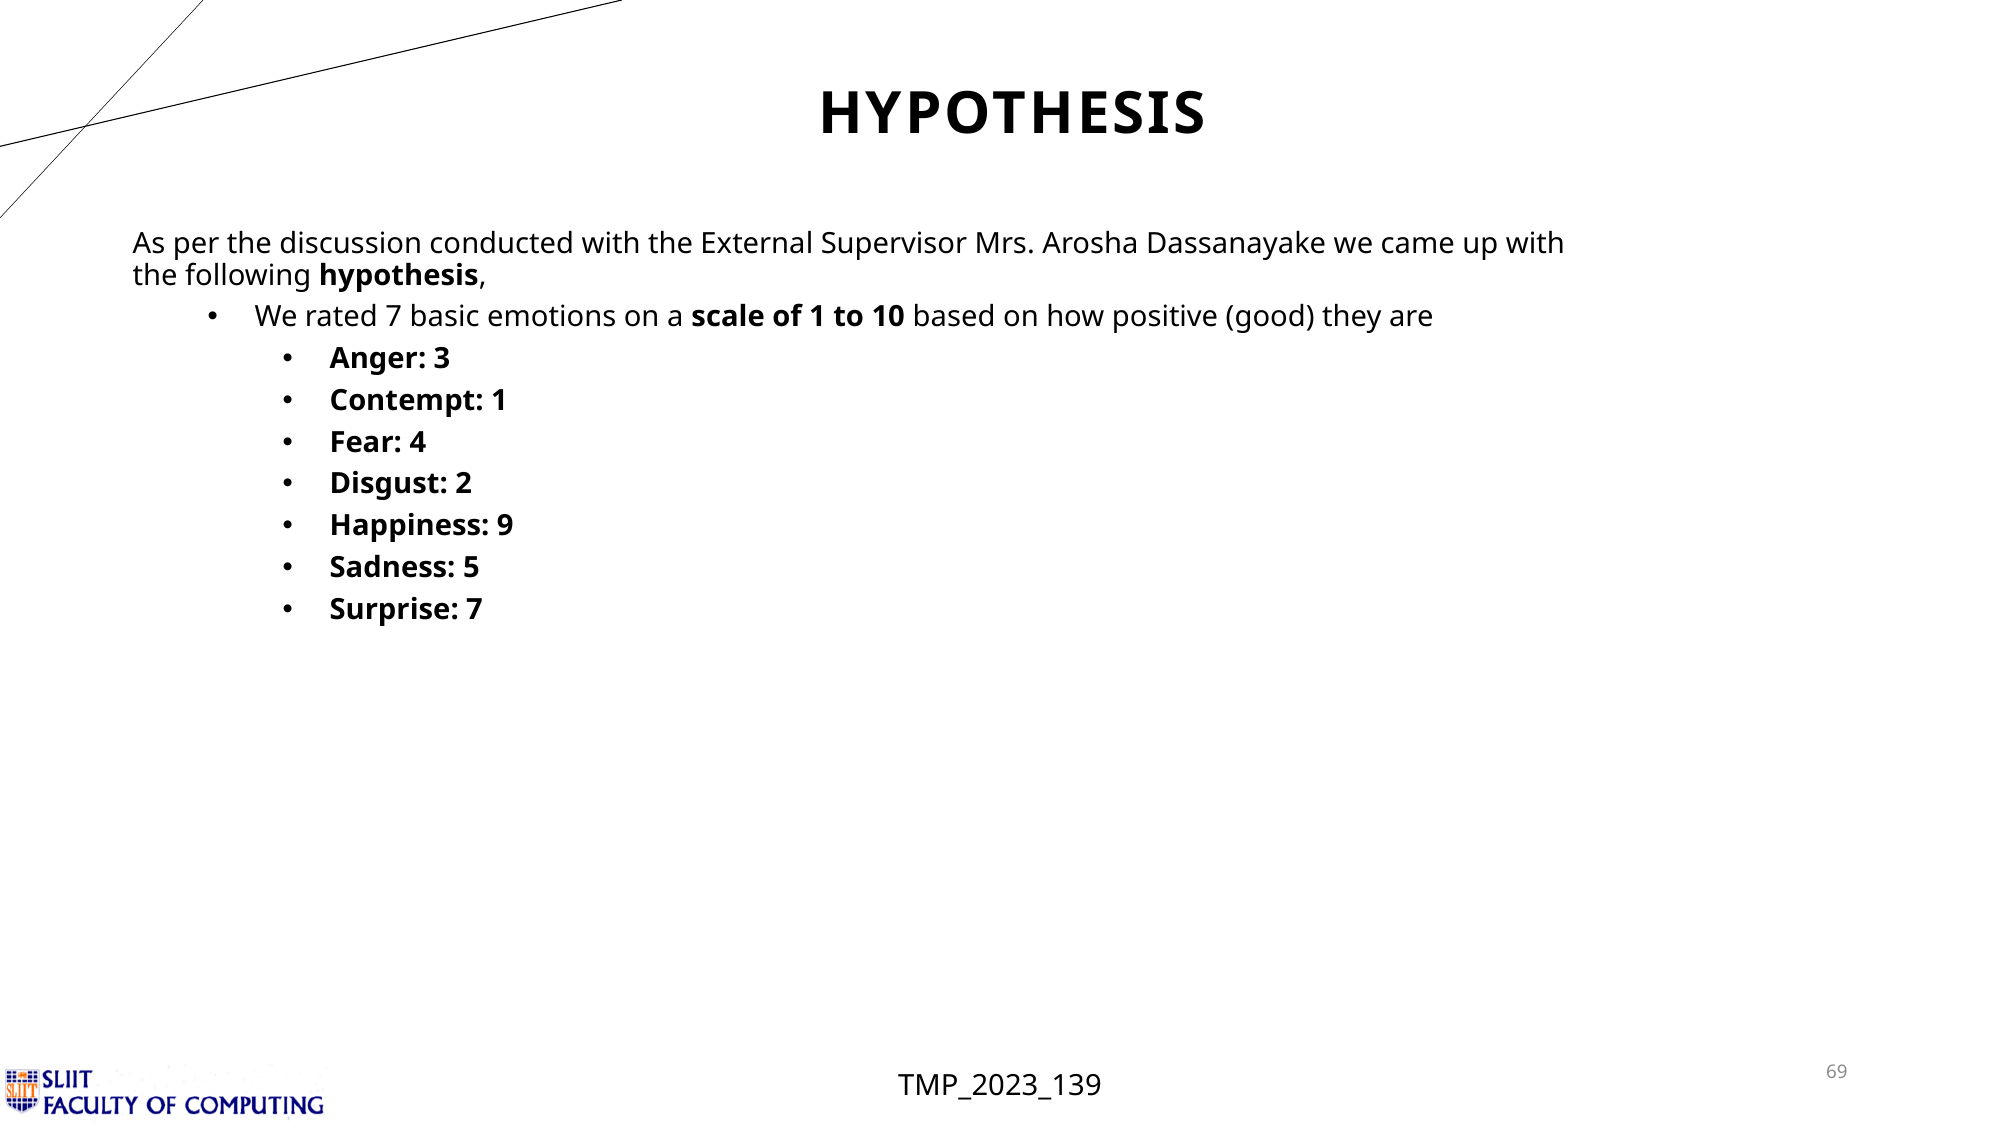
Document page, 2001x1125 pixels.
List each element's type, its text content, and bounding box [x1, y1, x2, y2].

picture [0, 1064, 329, 1123]
text_box As per the discussion conducted with the External Supervisor Mrs. Arosha Dassanayake we came up with the following hypothesis, We rated 7 basic emotions on a scale of 1 to 10 based on how positive (good) they are Anger: 3 Contempt: 1 Fear: 4 Disgust: 2 Happiness: 9 Sadness: 5 Surprise: 7 [117, 379, 1589, 734]
text_box [117, 223, 1788, 379]
title Hypothesis [546, 64, 1478, 166]
slide_number 69 [1412, 1042, 1863, 1103]
text_box TMP_2023_139 [411, 1050, 1589, 1121]
